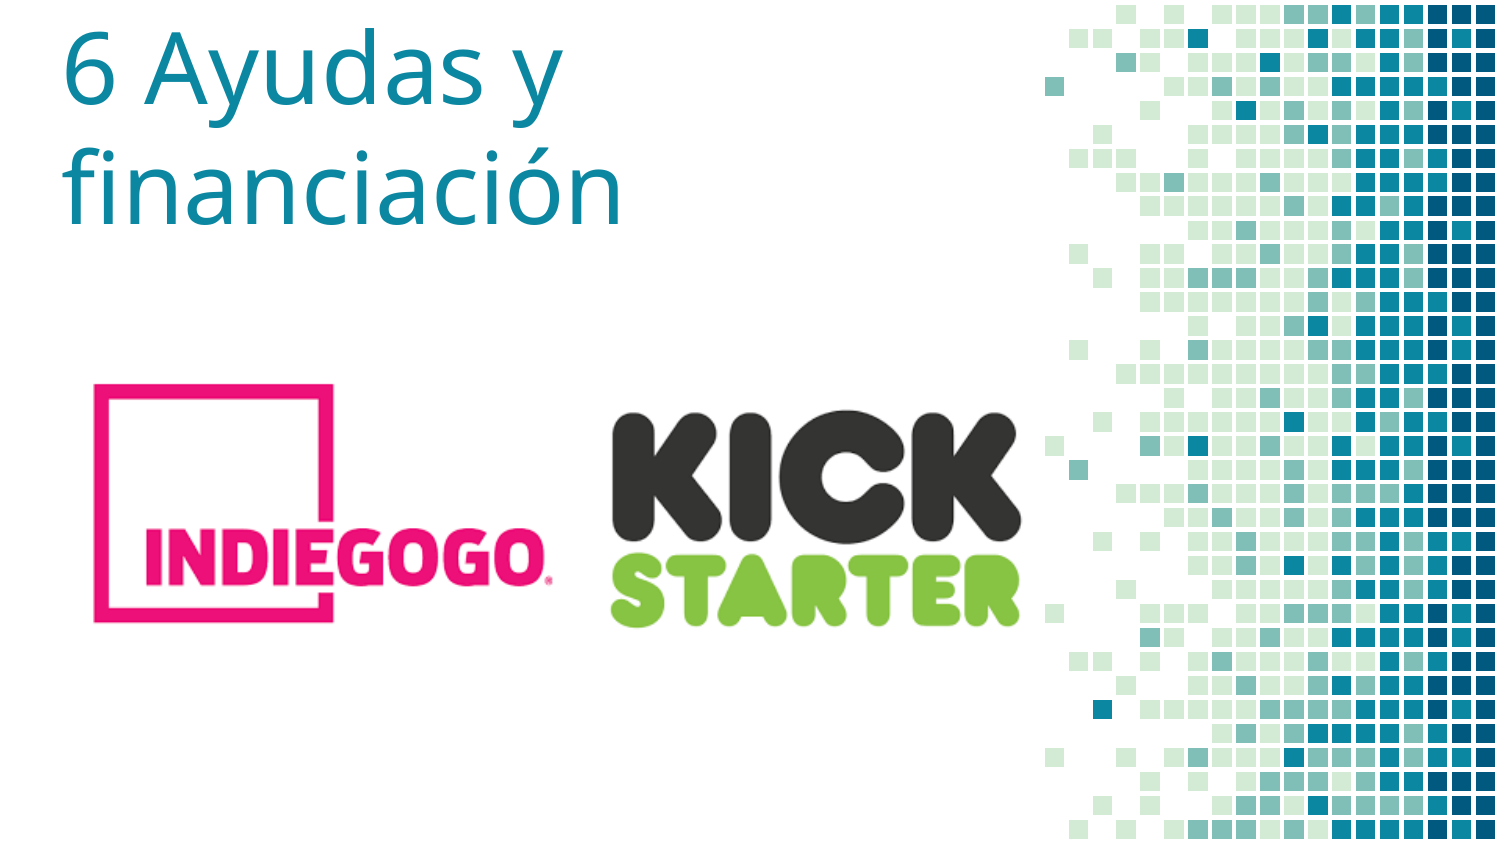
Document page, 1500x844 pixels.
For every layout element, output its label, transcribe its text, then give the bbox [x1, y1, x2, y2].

picture [590, 375, 1035, 653]
picture [81, 375, 562, 633]
title 6 Ayudas y financiación [46, 69, 1004, 260]
